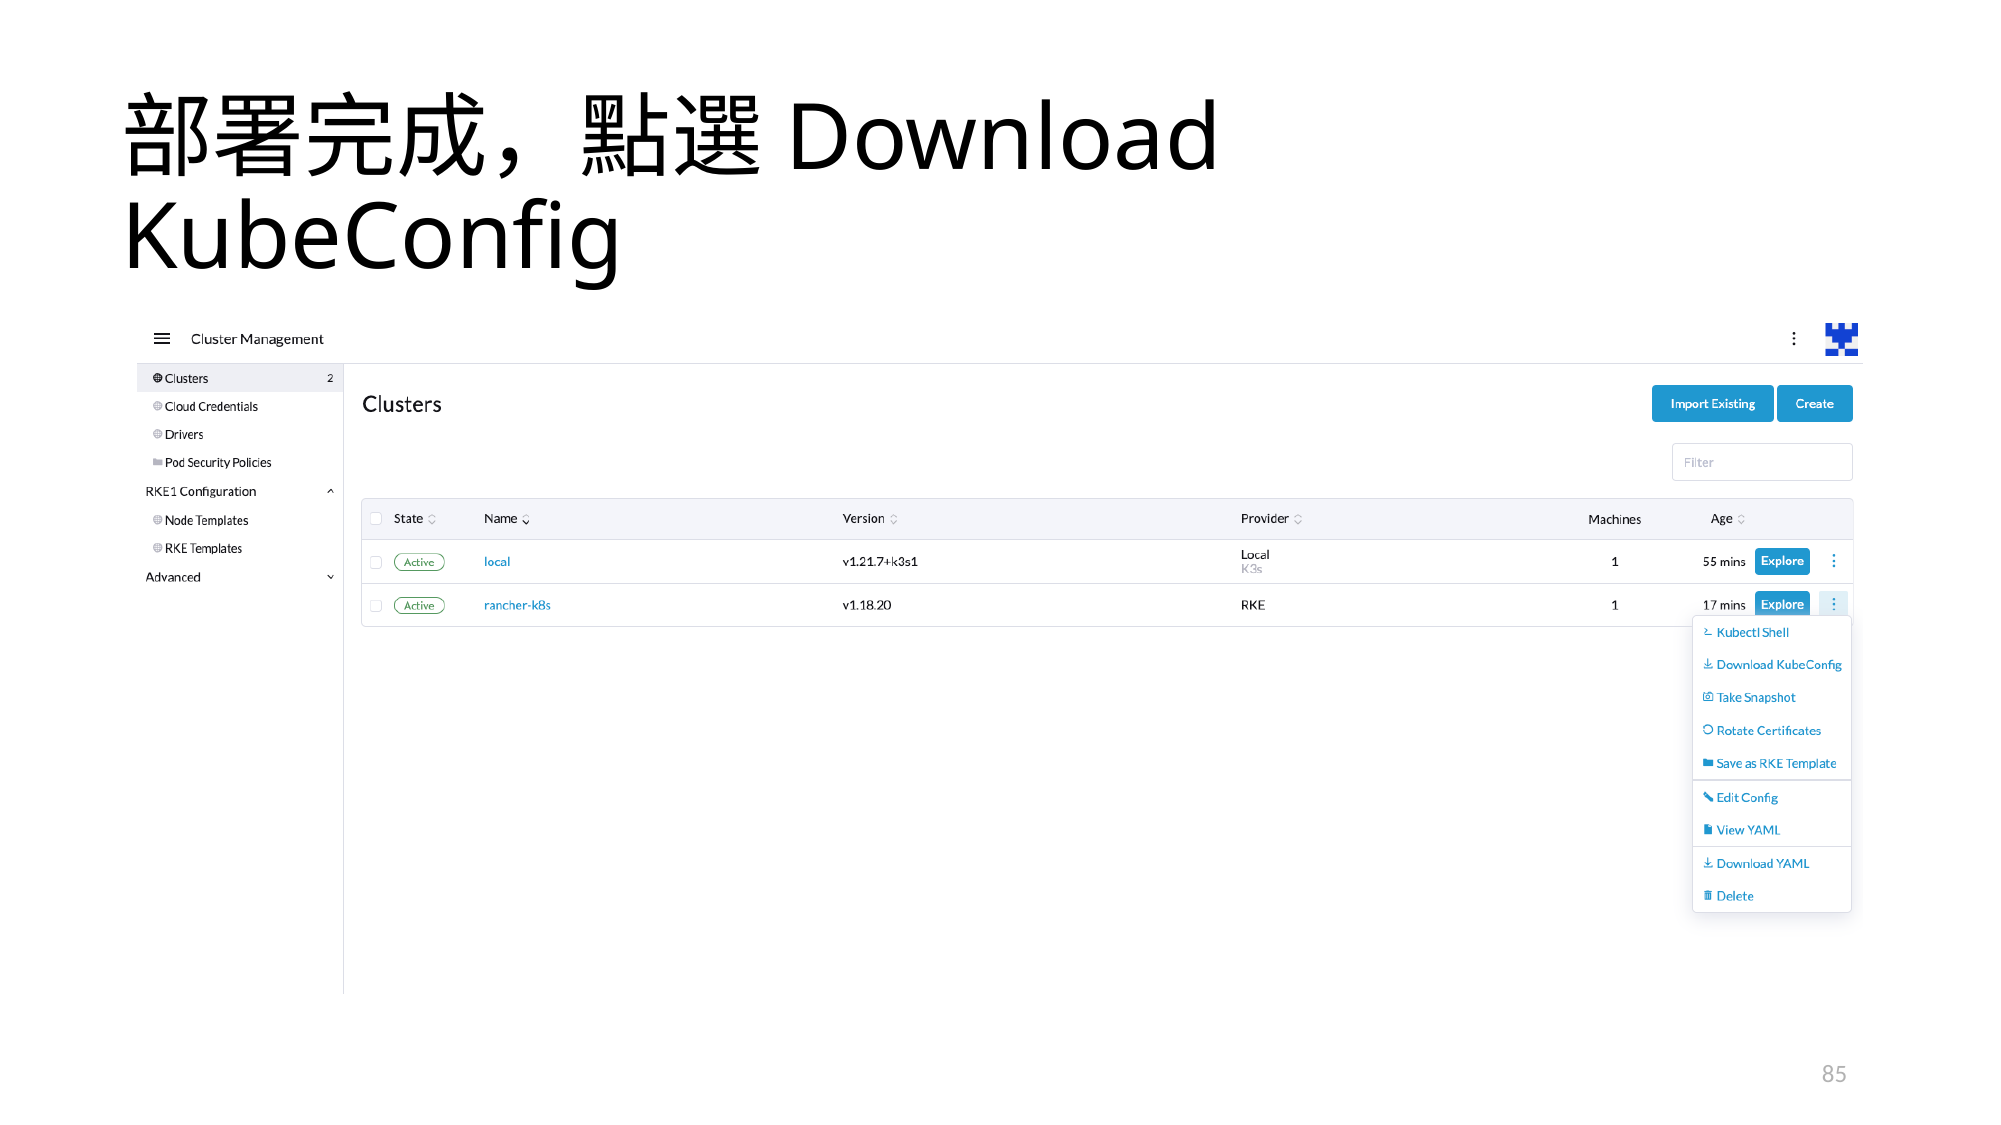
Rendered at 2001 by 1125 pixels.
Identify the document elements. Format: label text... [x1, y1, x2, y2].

title 部署完成，點選Download KubeConfig [106, 74, 1649, 304]
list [137, 319, 1863, 994]
slide_number 85 [1412, 1042, 1863, 1103]
